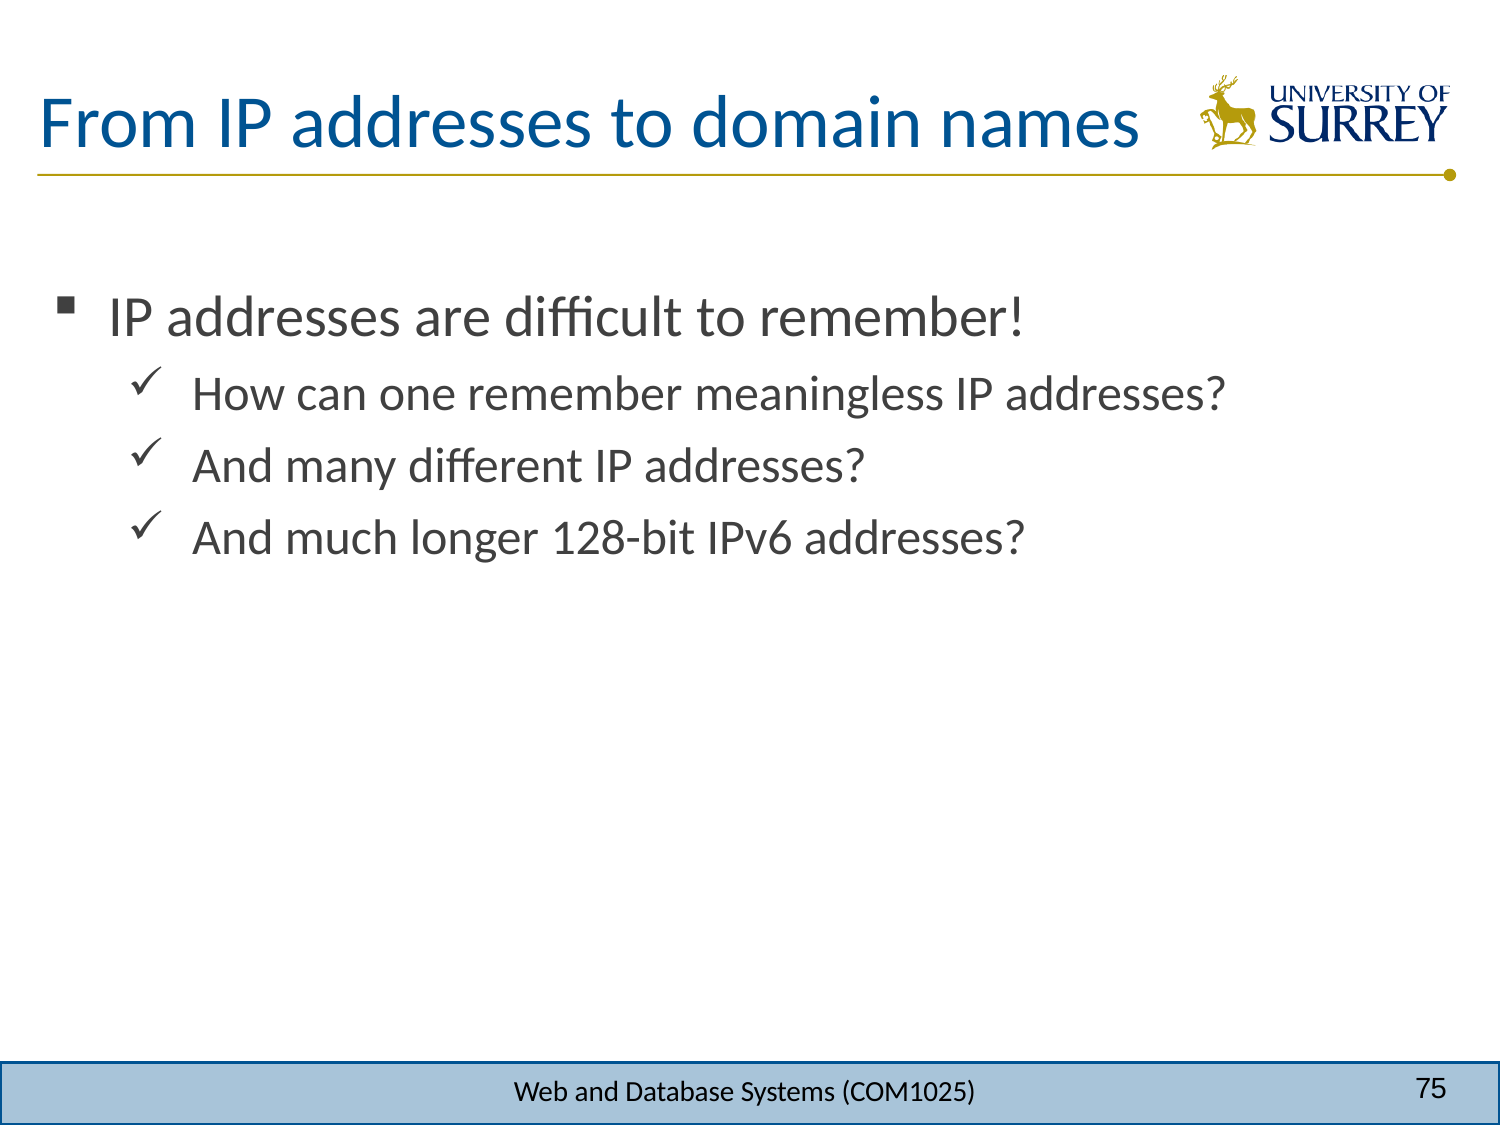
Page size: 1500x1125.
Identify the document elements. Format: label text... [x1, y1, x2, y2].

picture [1200, 75, 1450, 150]
footer Web and Database Systems (COM1025) [511, 1077, 985, 1125]
slide_number 75 [1408, 1069, 1456, 1125]
title From IP addresses to domain names [37, 70, 1184, 261]
text_box IP addresses are difficult to remember! How can one remember meaningless IP addresses? And many different IP addresses? And much longer 128-bit IPv6 addresses? [50, 261, 1235, 565]
